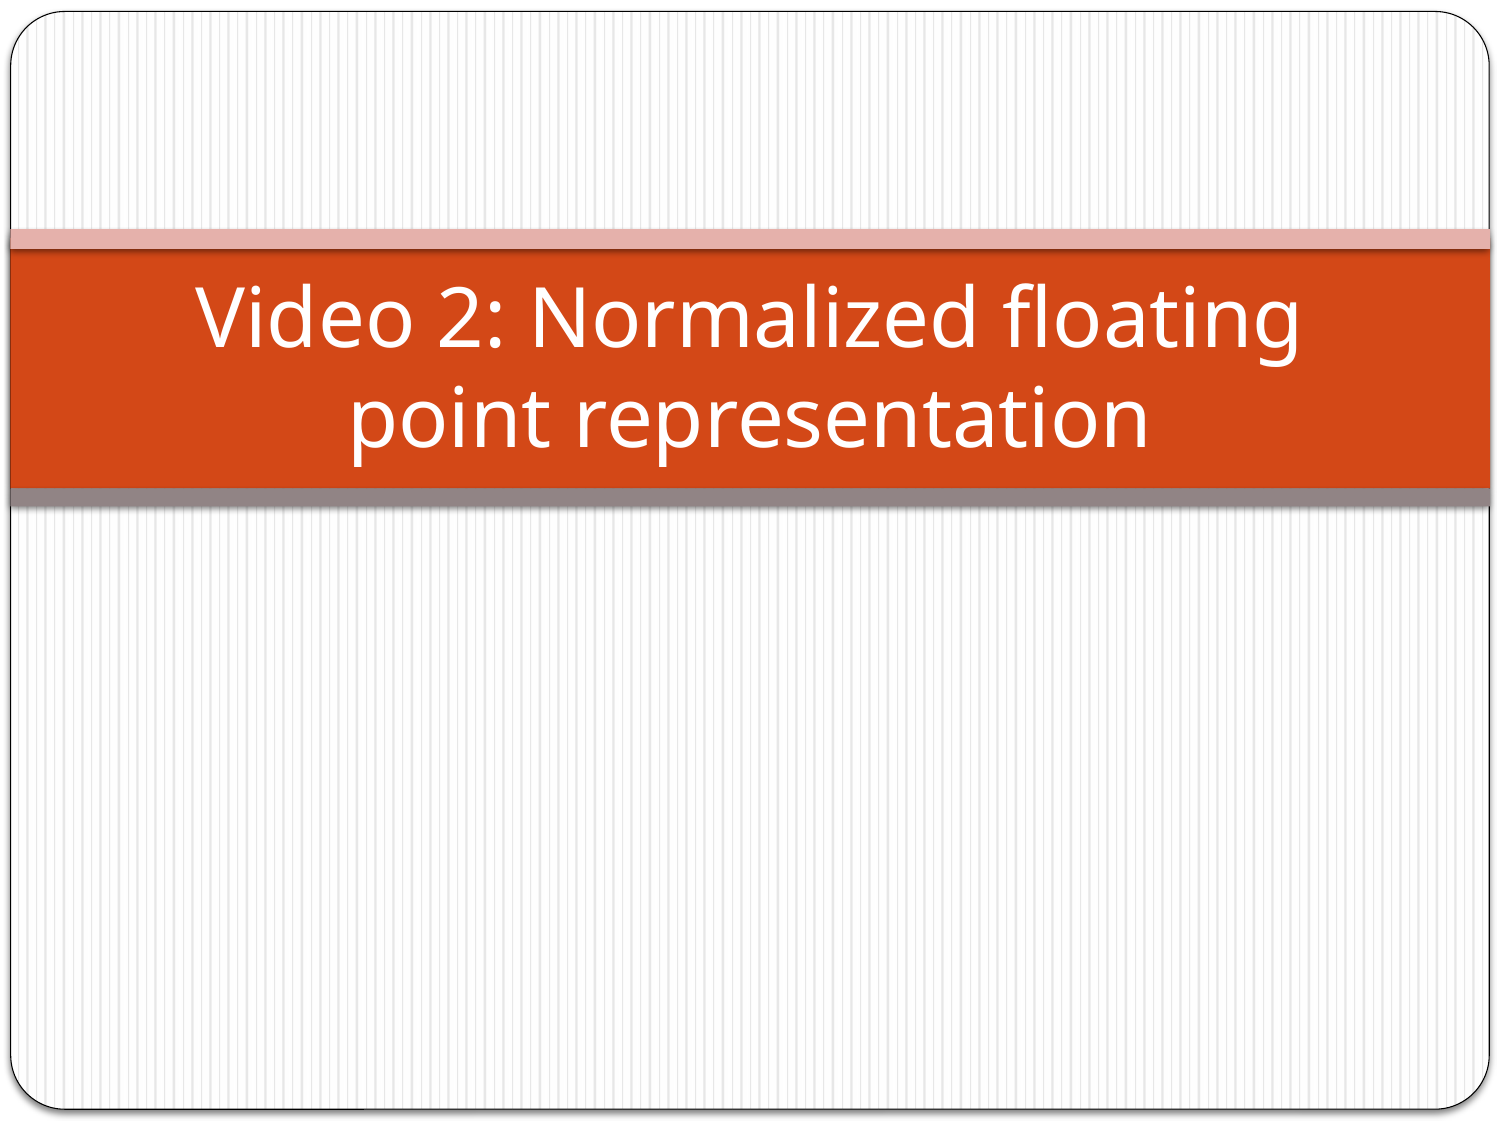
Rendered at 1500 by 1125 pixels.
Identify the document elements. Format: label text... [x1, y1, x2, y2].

title Video 2: Normalized floating point representation [75, 247, 1425, 489]
